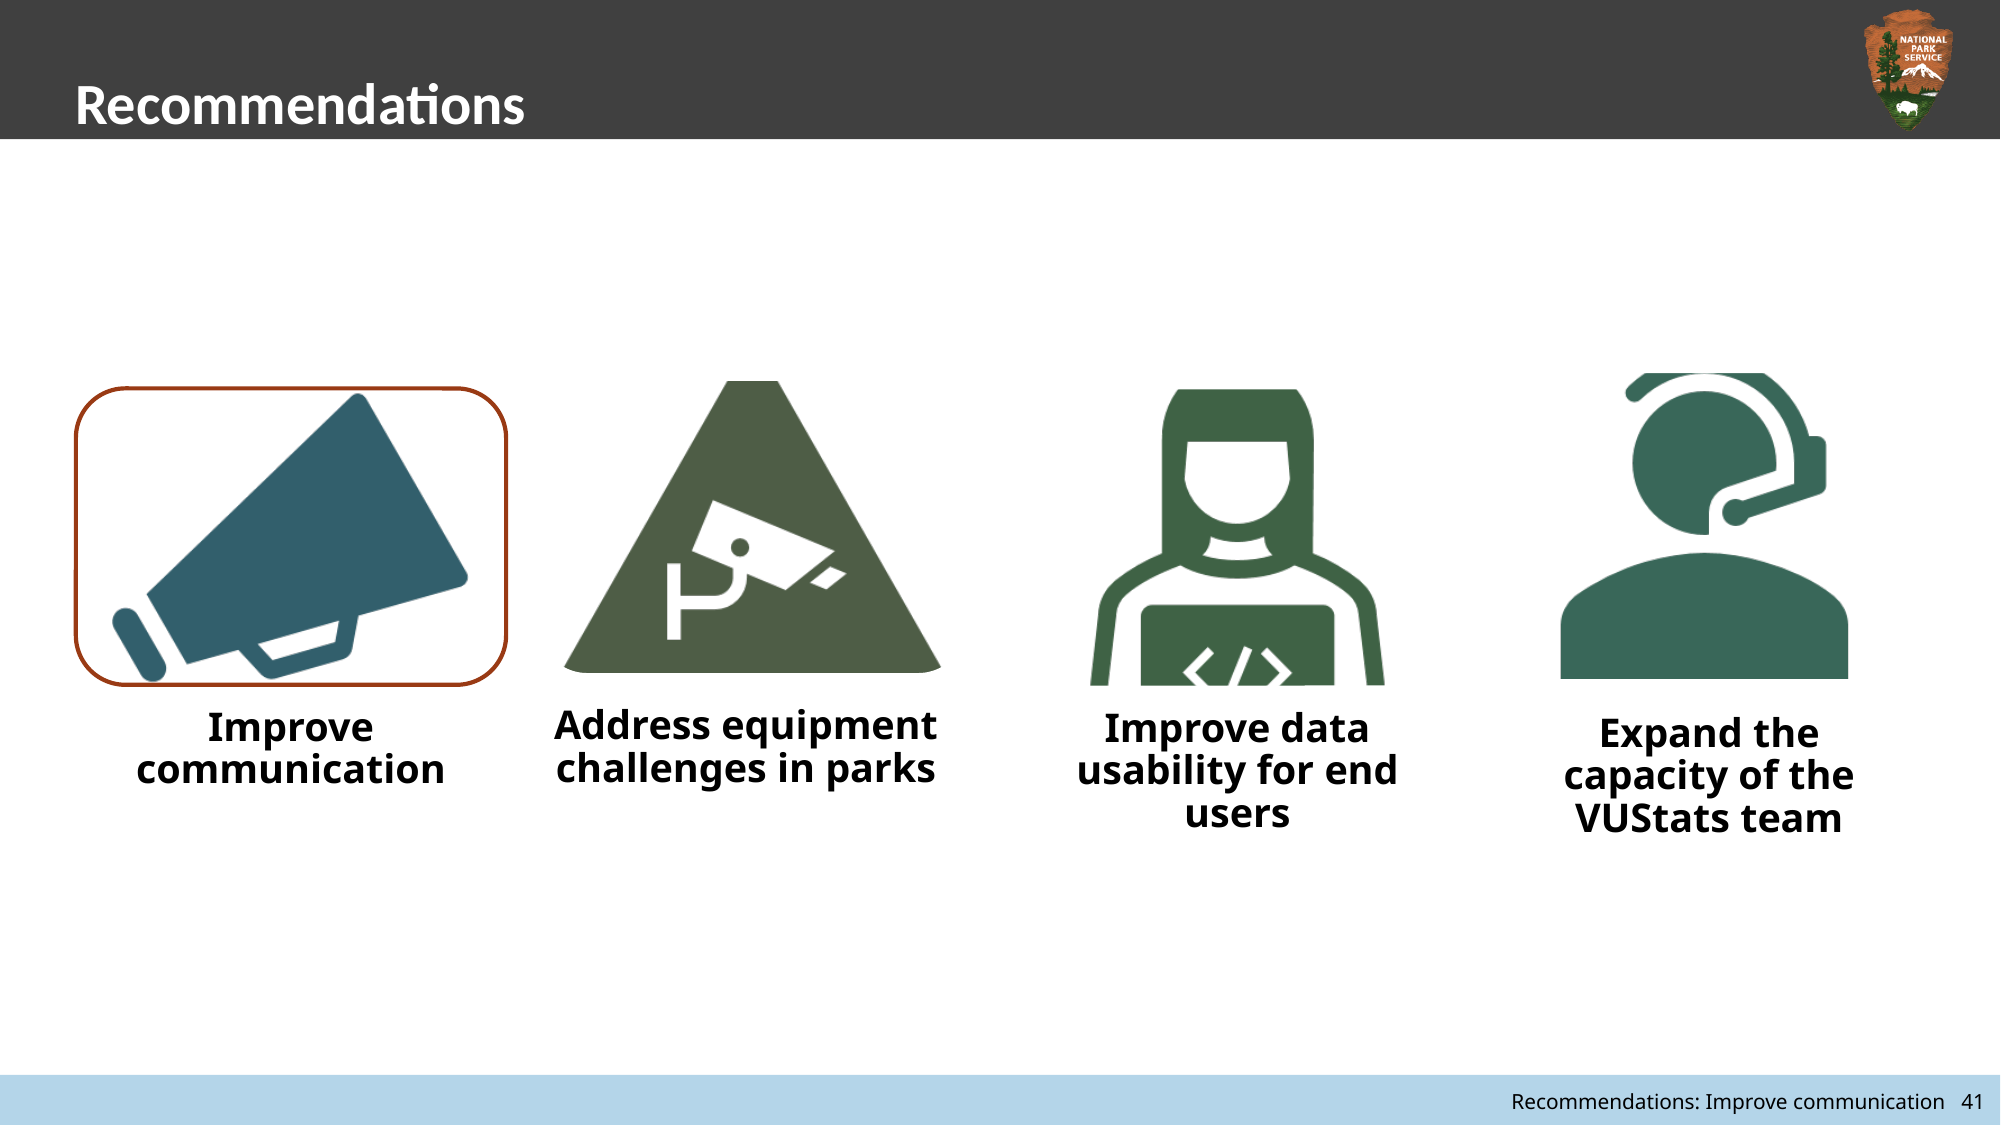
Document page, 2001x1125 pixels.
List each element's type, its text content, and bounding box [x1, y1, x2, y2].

slide_number Recommendations: Improve communication 41 [1190, 1079, 2000, 1125]
title Recommendations [75, 3, 1806, 137]
picture [1864, 9, 1953, 131]
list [74, 189, 1927, 1044]
